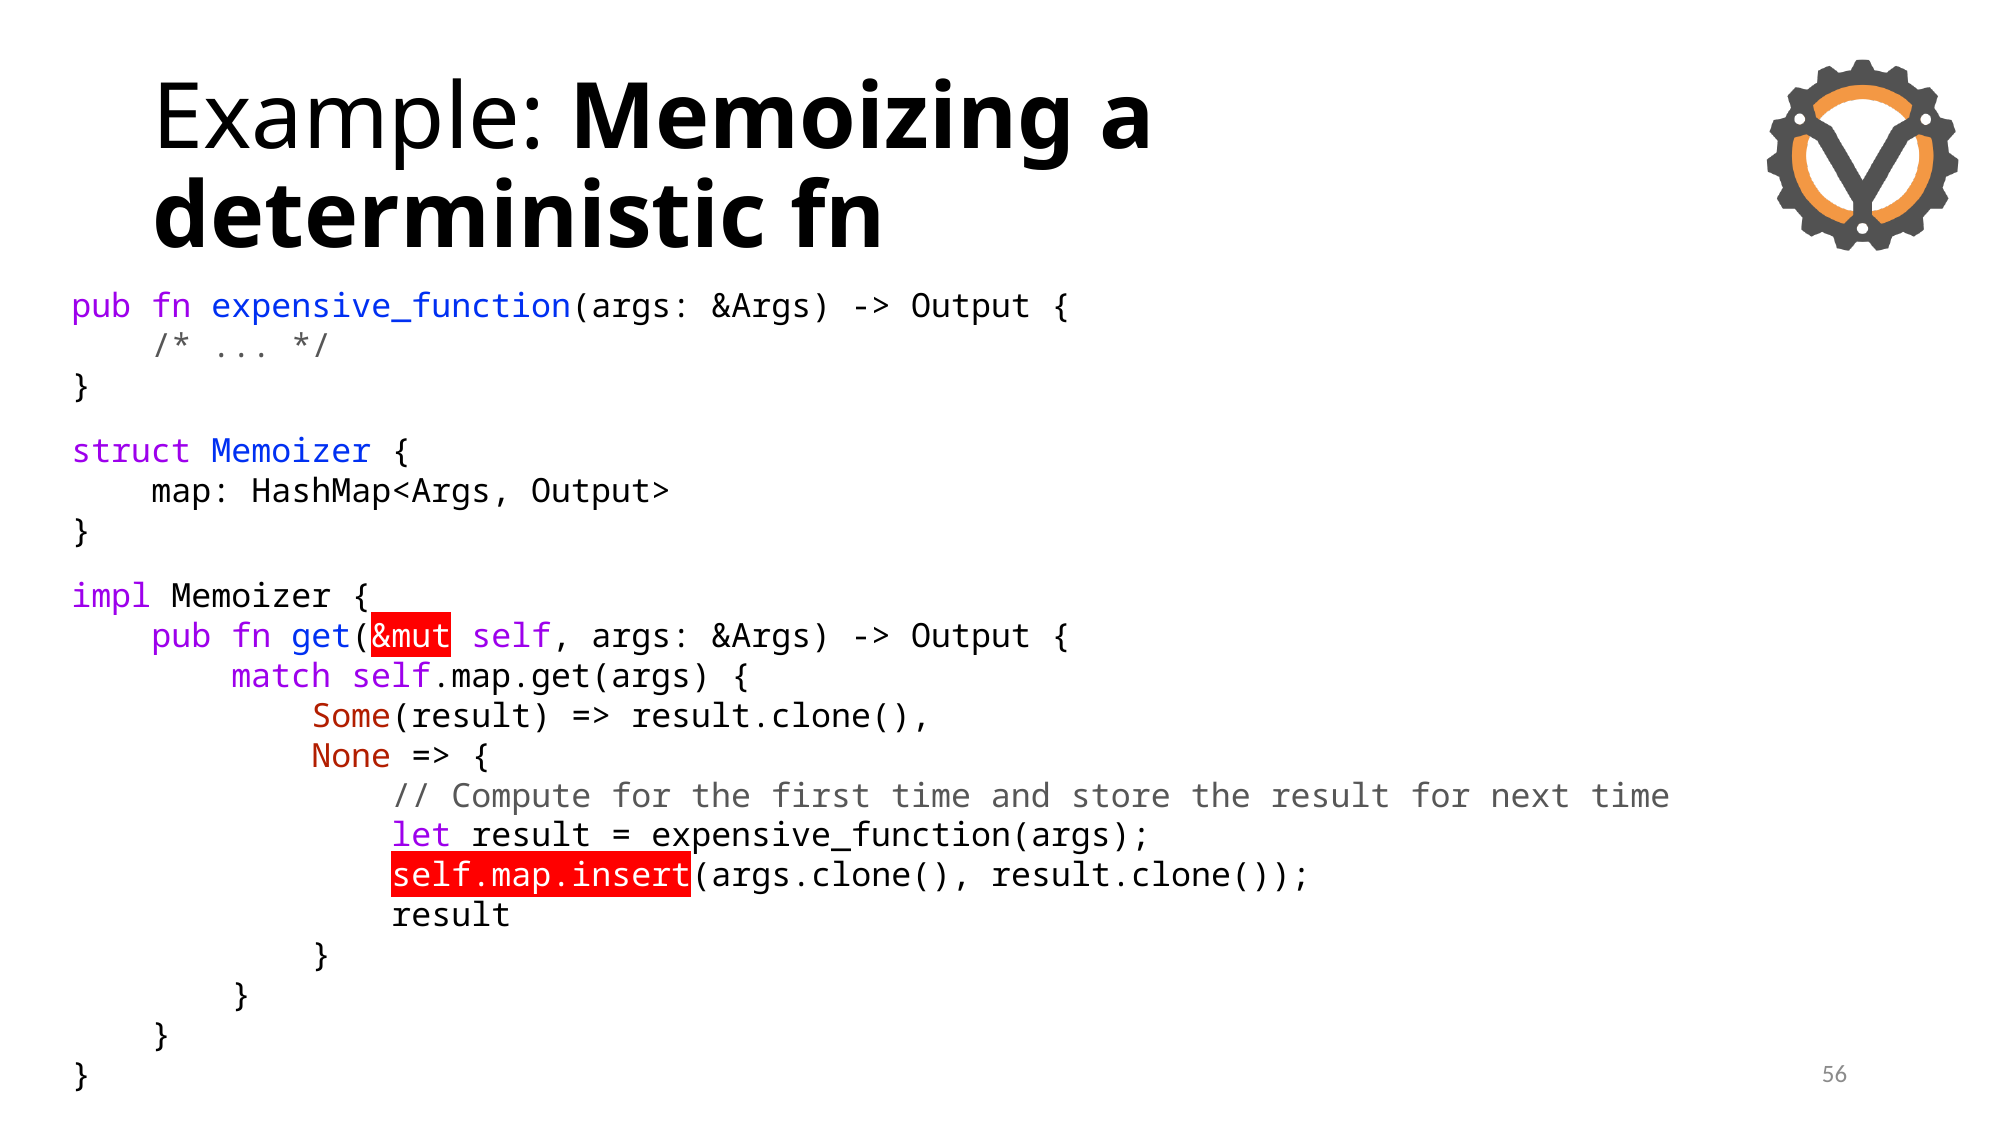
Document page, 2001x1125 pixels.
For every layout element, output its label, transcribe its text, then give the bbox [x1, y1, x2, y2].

title Example: Memoizing a deterministic fn [137, 59, 1751, 277]
text_box pub fn expensive_function(args: &Args) -> Output { /* ... */ } struct Memoizer { map: HashMap<Args, Output> } impl Memoizer { pub fn get(&mut self, args: &Args) -> Output { match self.map.get(args) { Some(result) => result.clone(), None => { // Compute for the first time and store the result for next time let result = expensive_function(args); self.map.insert(args.clone(), result.clone()); result } } } } [56, 277, 2000, 1101]
picture [1766, 59, 1959, 252]
